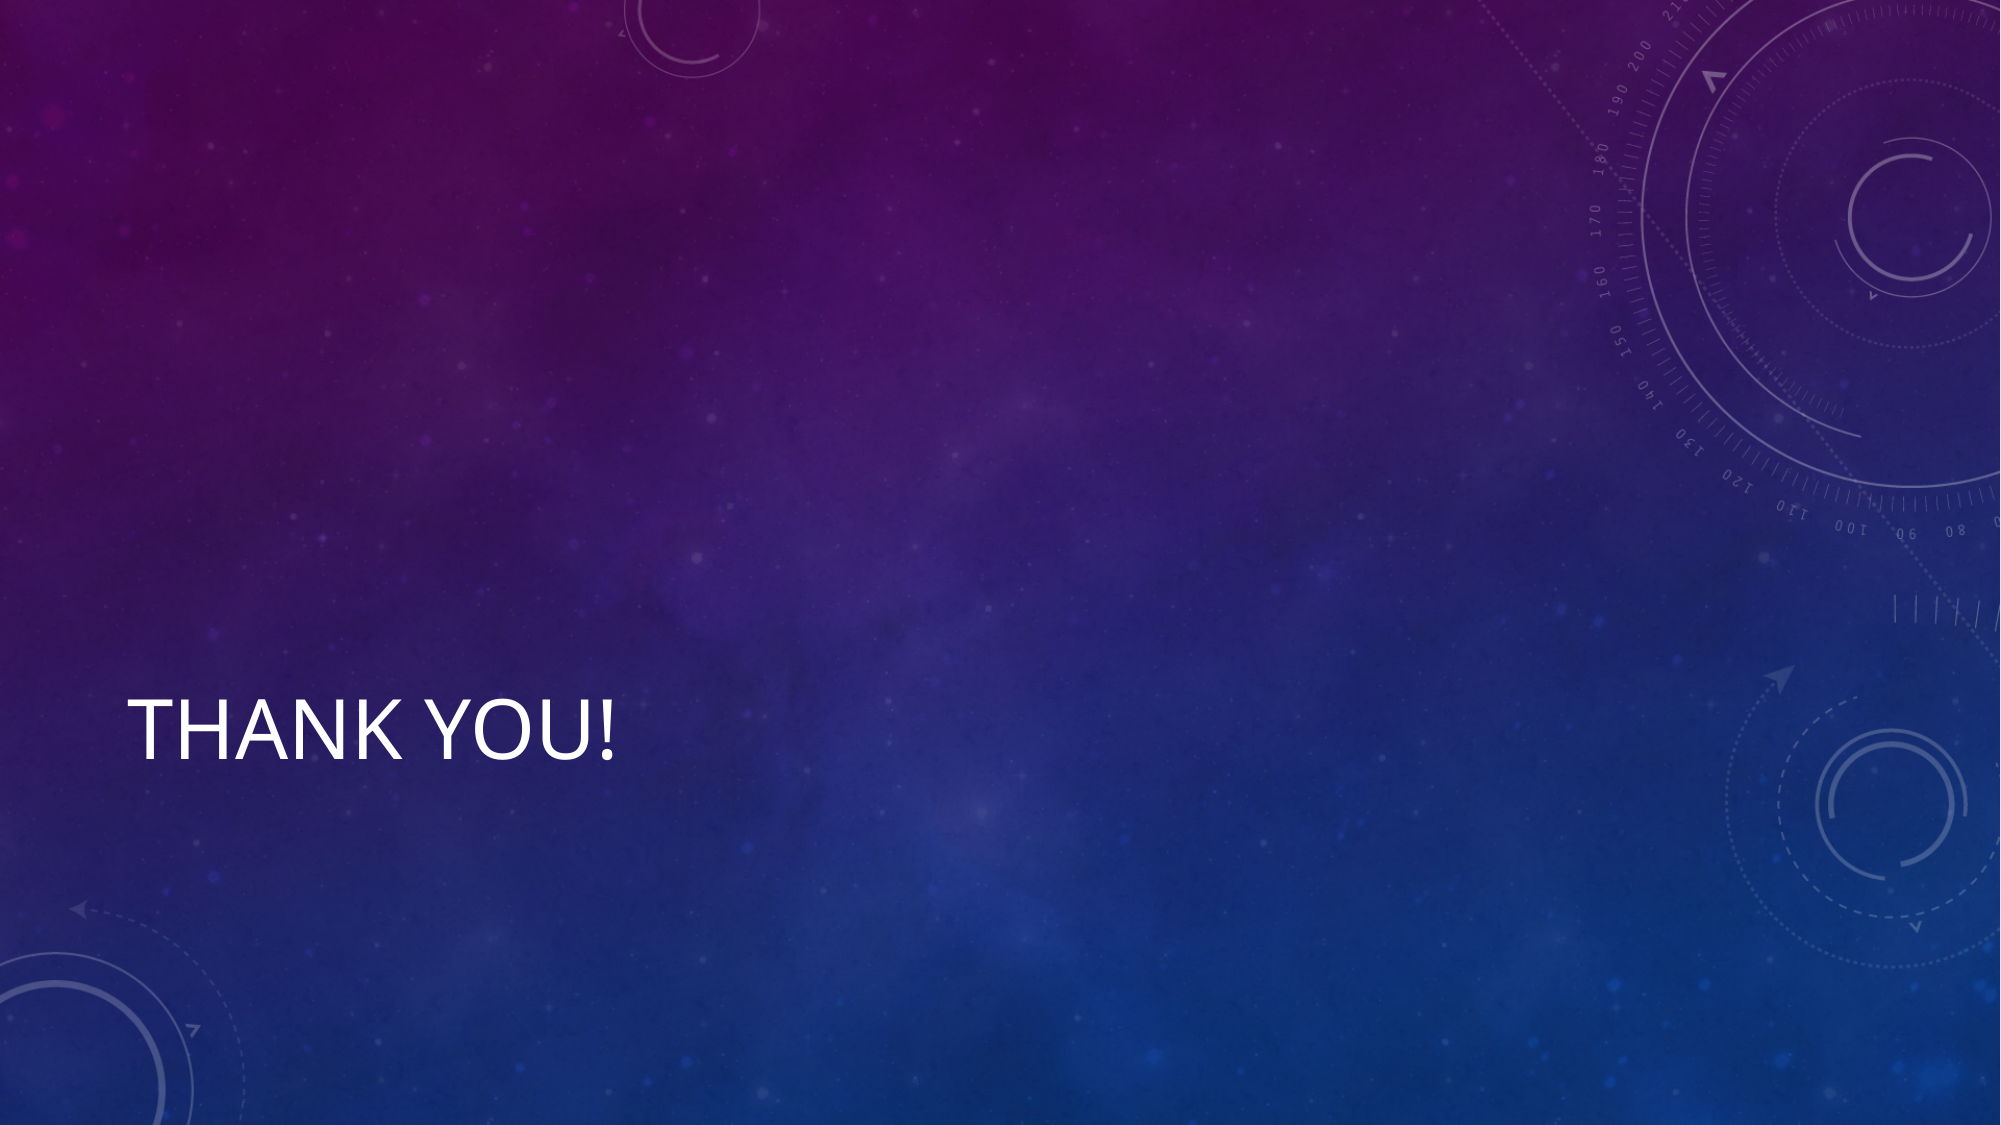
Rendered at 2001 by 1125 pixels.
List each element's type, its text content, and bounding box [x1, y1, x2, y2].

picture [0, 0, 2001, 1125]
title THANK YOU! [112, 542, 1775, 784]
